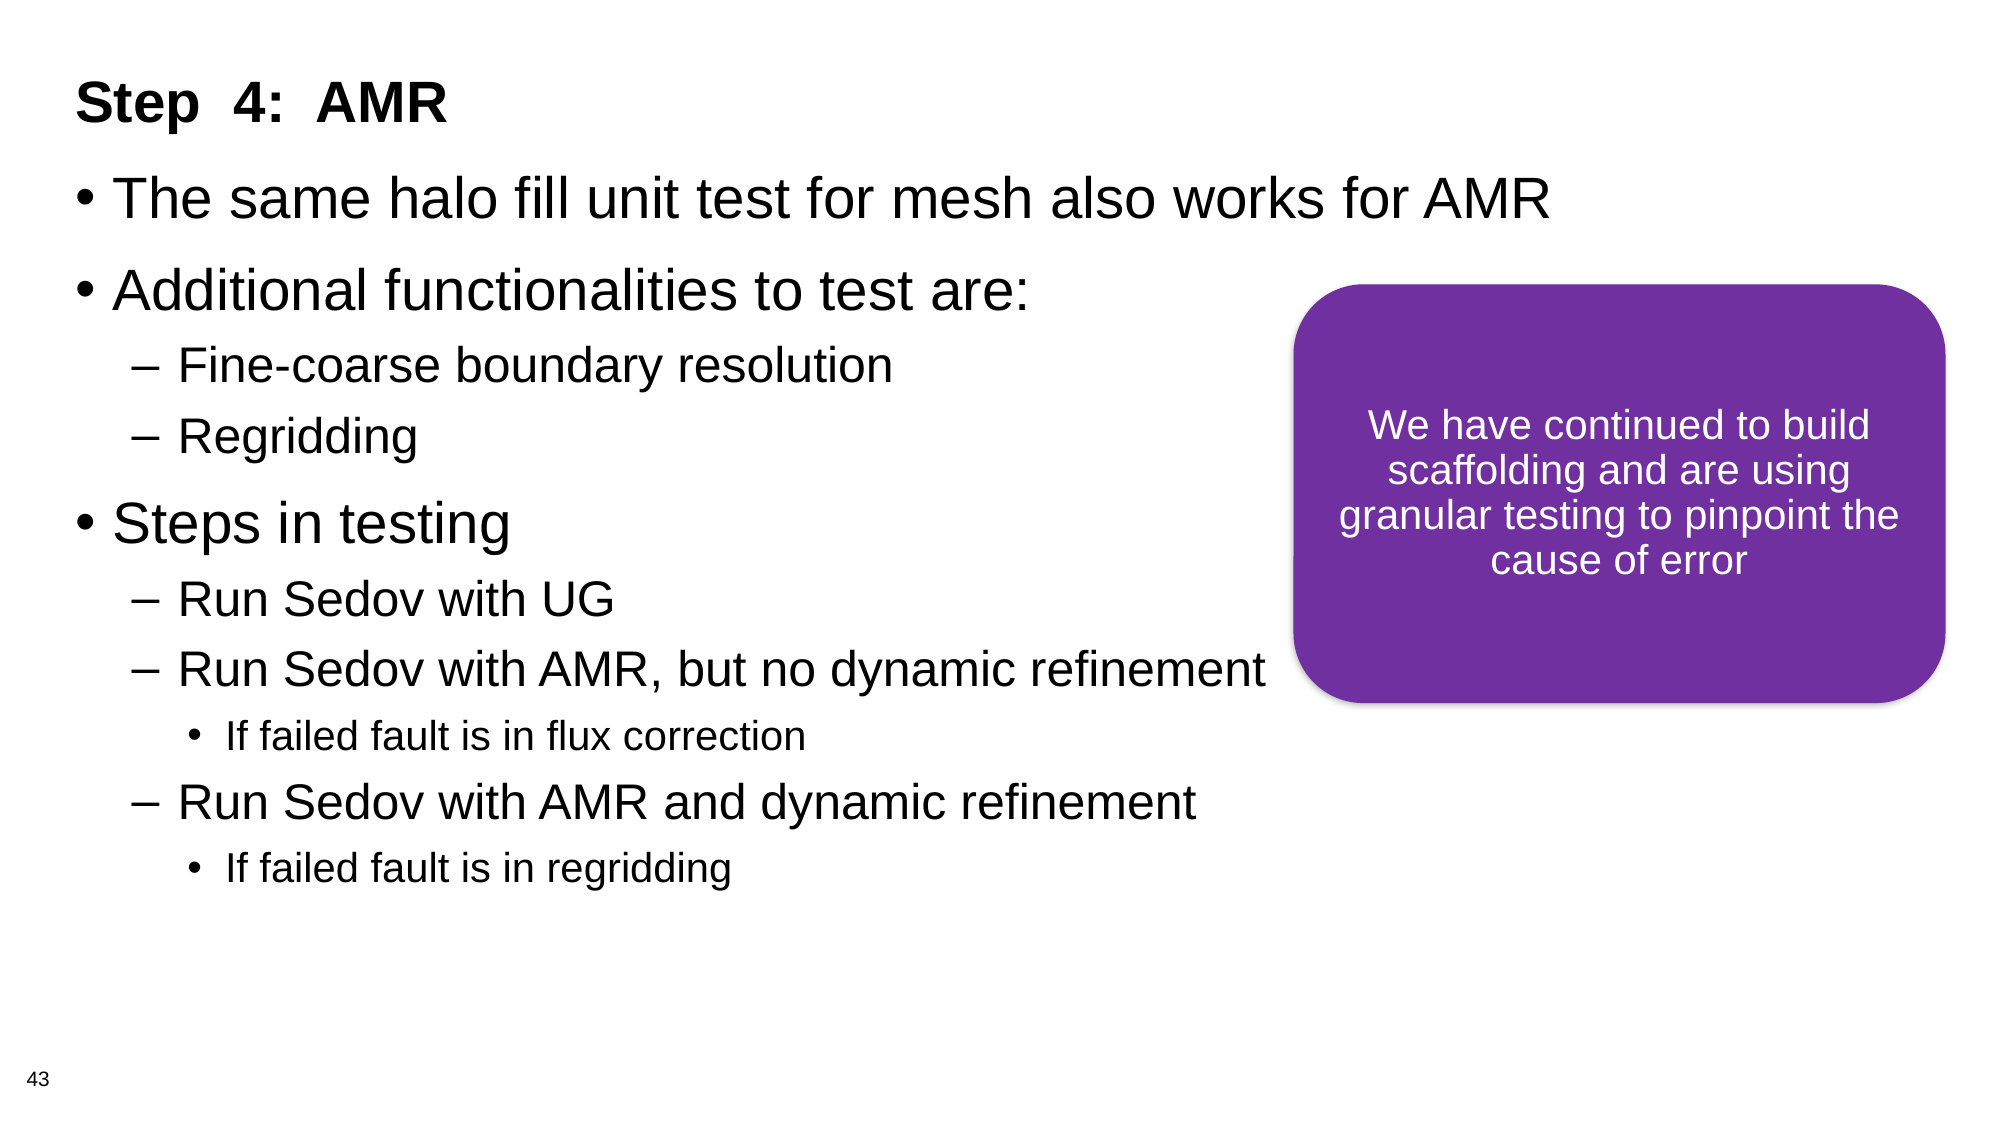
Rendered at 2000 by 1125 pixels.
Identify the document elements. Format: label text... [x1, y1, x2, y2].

text_box We have continued to build scaffolding and are using granular testing to pinpoint the cause of error [1293, 284, 1946, 704]
title Step 4: AMR [59, 67, 1926, 218]
text_box The same halo fill unit test for mesh also works for AMR Additional functionalities to test are: Fine-coarse boundary resolution Regridding Steps in testing Run Sedov with UG Run Sedov with AMR, but no dynamic refinement If failed fault is in flux correction Run Sedov with AMR and dynamic refinement If failed fault is in regridding [60, 218, 1722, 943]
